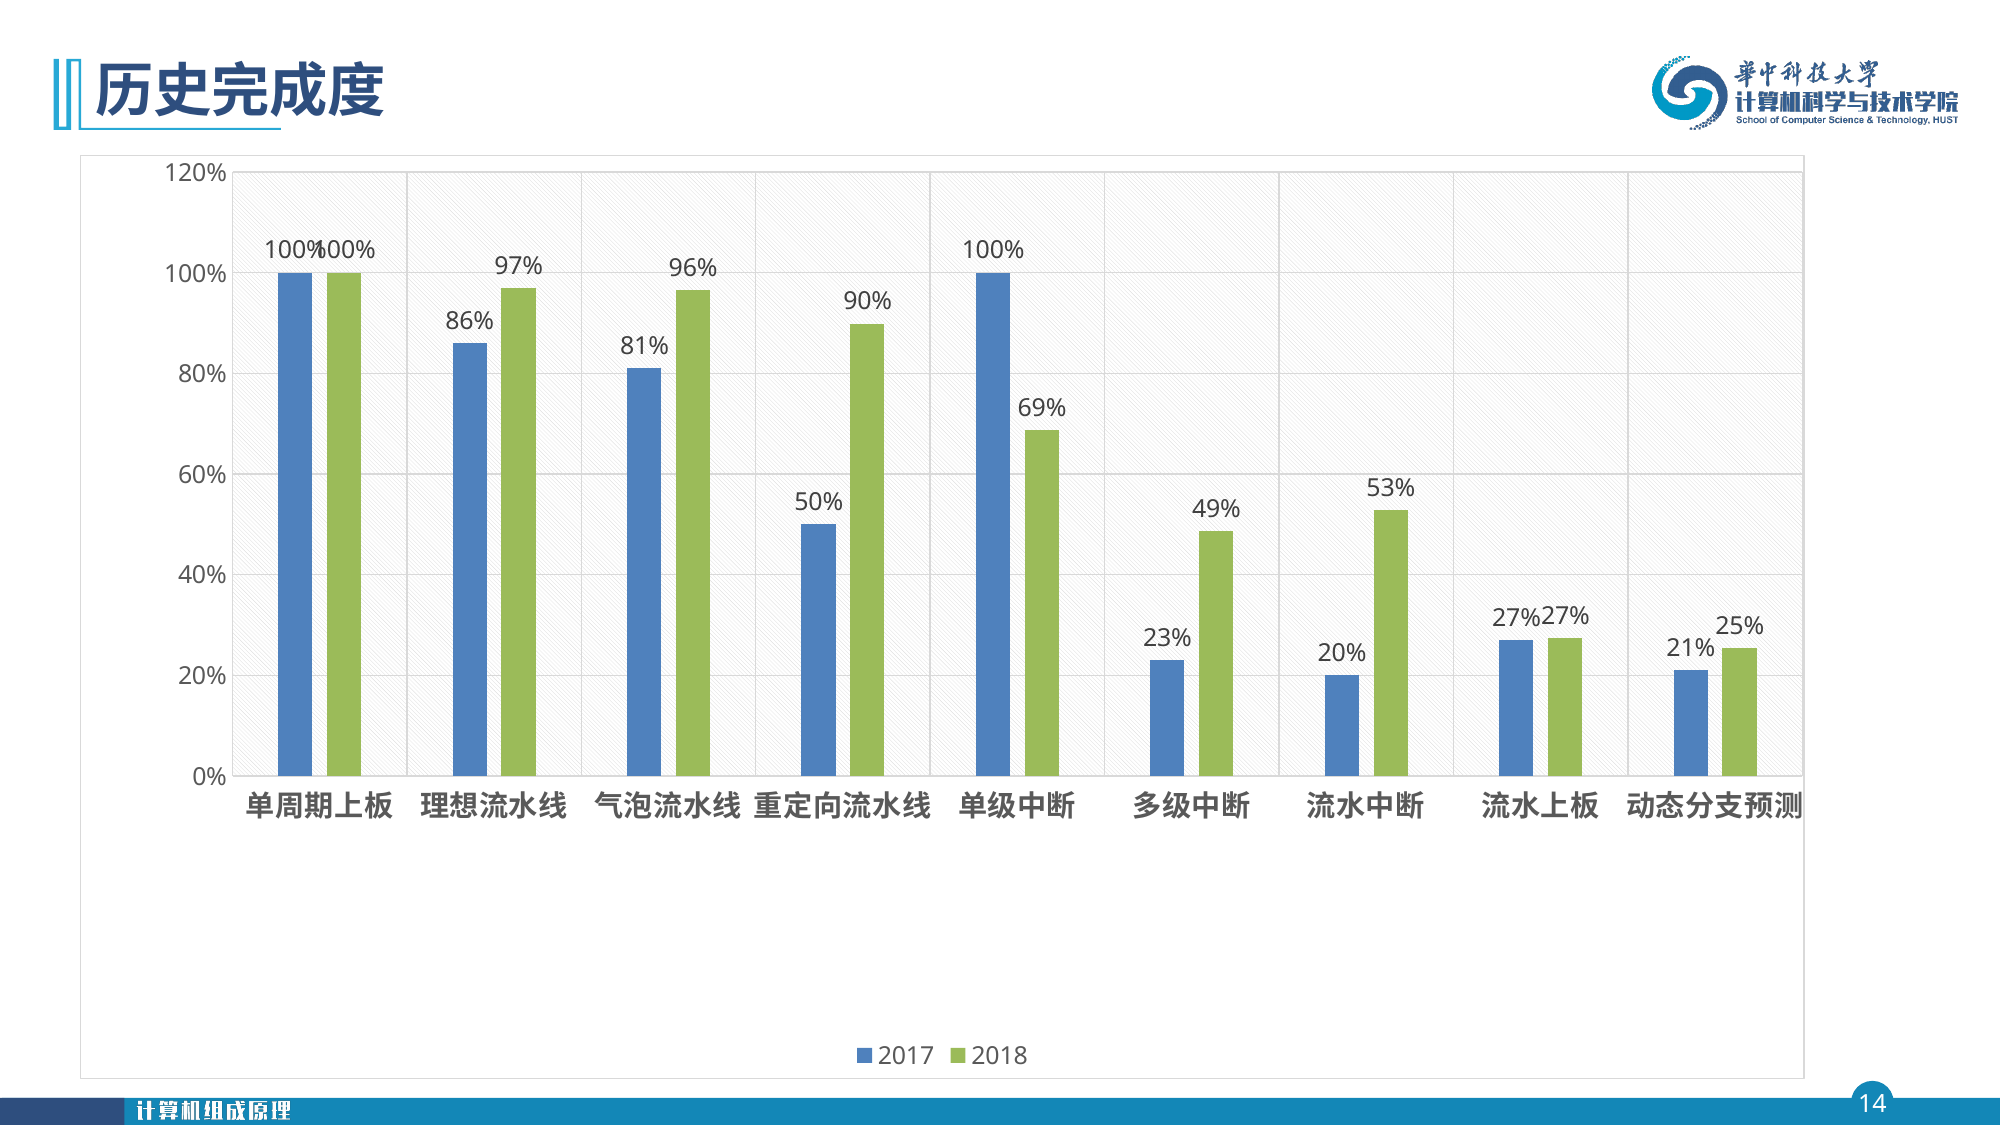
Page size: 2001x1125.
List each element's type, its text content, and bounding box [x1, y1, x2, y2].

picture [1805, 56, 1958, 130]
chart [79, 154, 1805, 1080]
title 历史完成度 [80, 42, 1805, 144]
